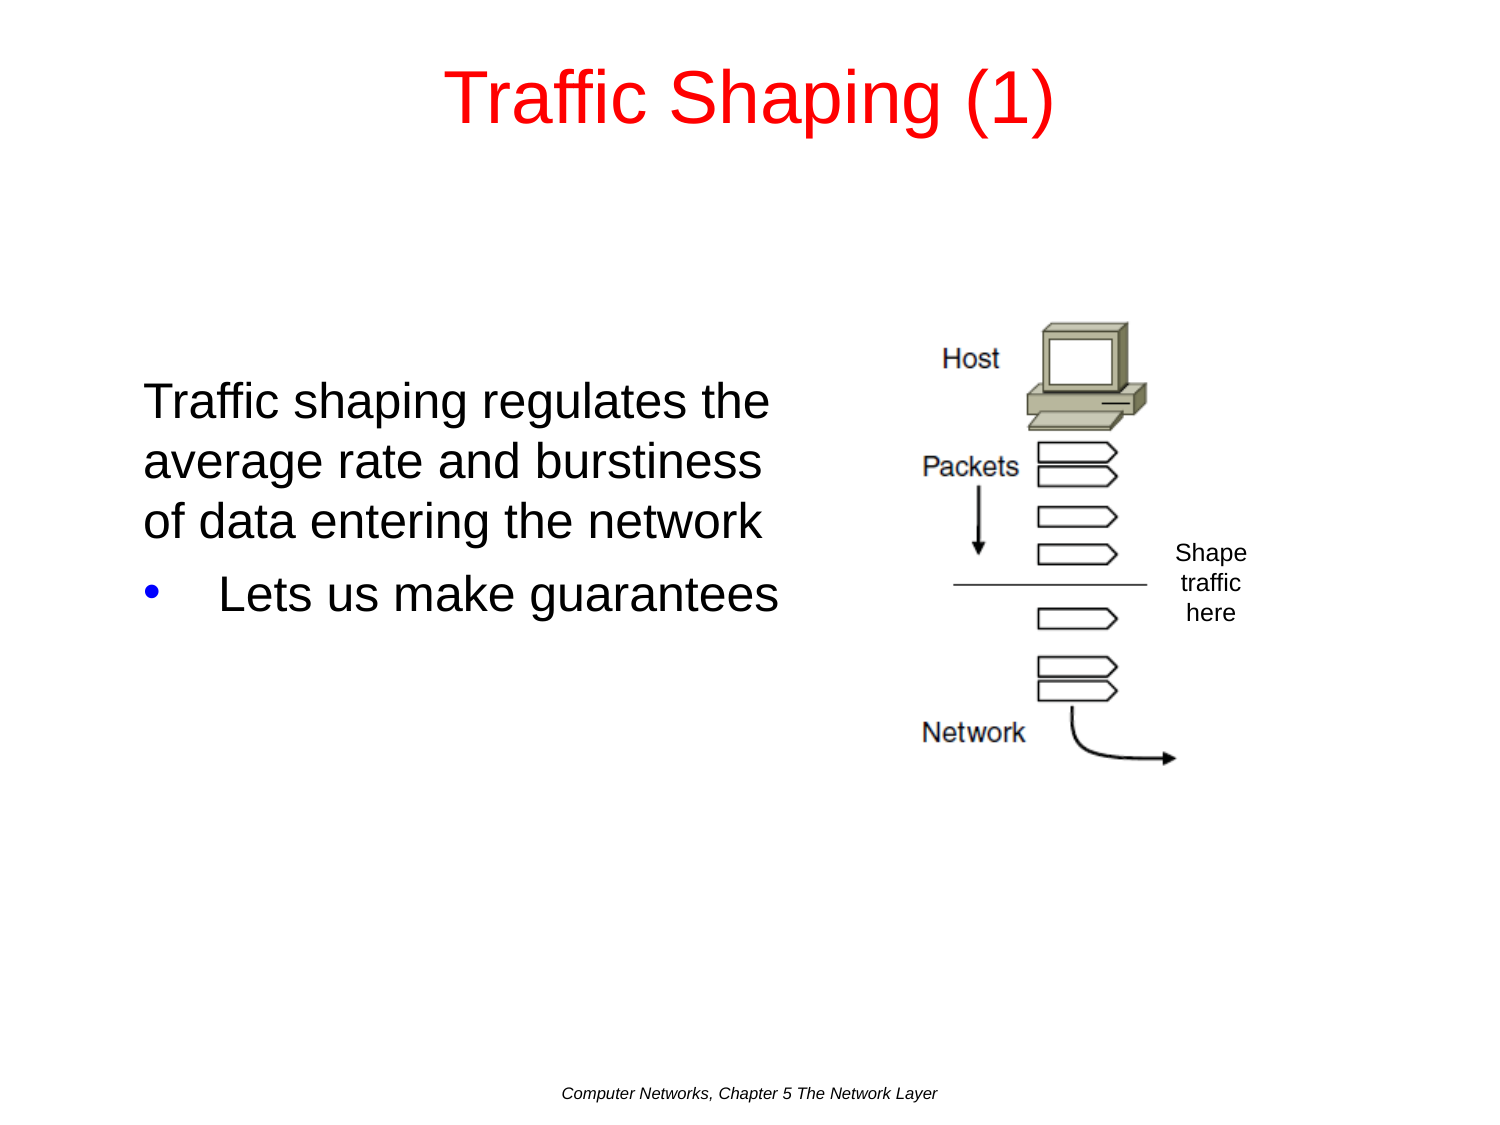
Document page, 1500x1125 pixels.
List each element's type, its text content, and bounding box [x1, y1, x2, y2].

footer Computer Networks, Chapter 5 The Network Layer [0, 1074, 1500, 1125]
title Traffic Shaping (1) [0, 0, 1500, 188]
list Traffic shaping regulates the average rate and burstiness of data entering the network Lets us make guarantees [128, 361, 804, 949]
picture [891, 295, 1293, 770]
